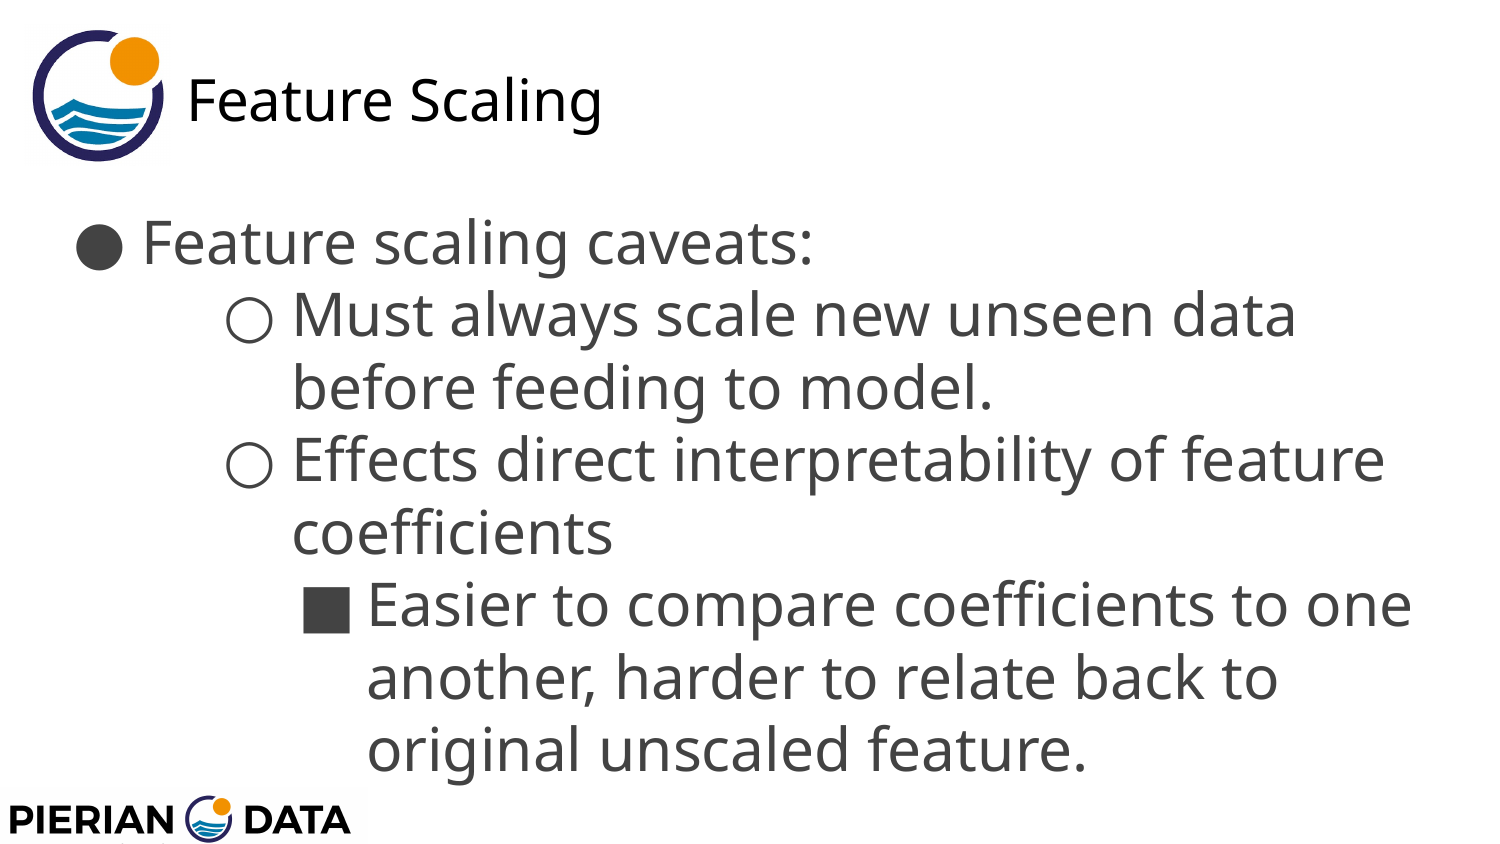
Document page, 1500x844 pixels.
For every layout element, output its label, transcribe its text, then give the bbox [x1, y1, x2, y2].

list Feature scaling caveats: Must always scale new unseen data before feeding to model. Effects direct interpretability of feature coefficients Easier to compare coefficients to one another, harder to relate back to original unscaled feature. [51, 189, 1476, 750]
picture [0, 787, 368, 844]
title Feature Scaling [176, 48, 1449, 143]
picture [24, 24, 172, 167]
